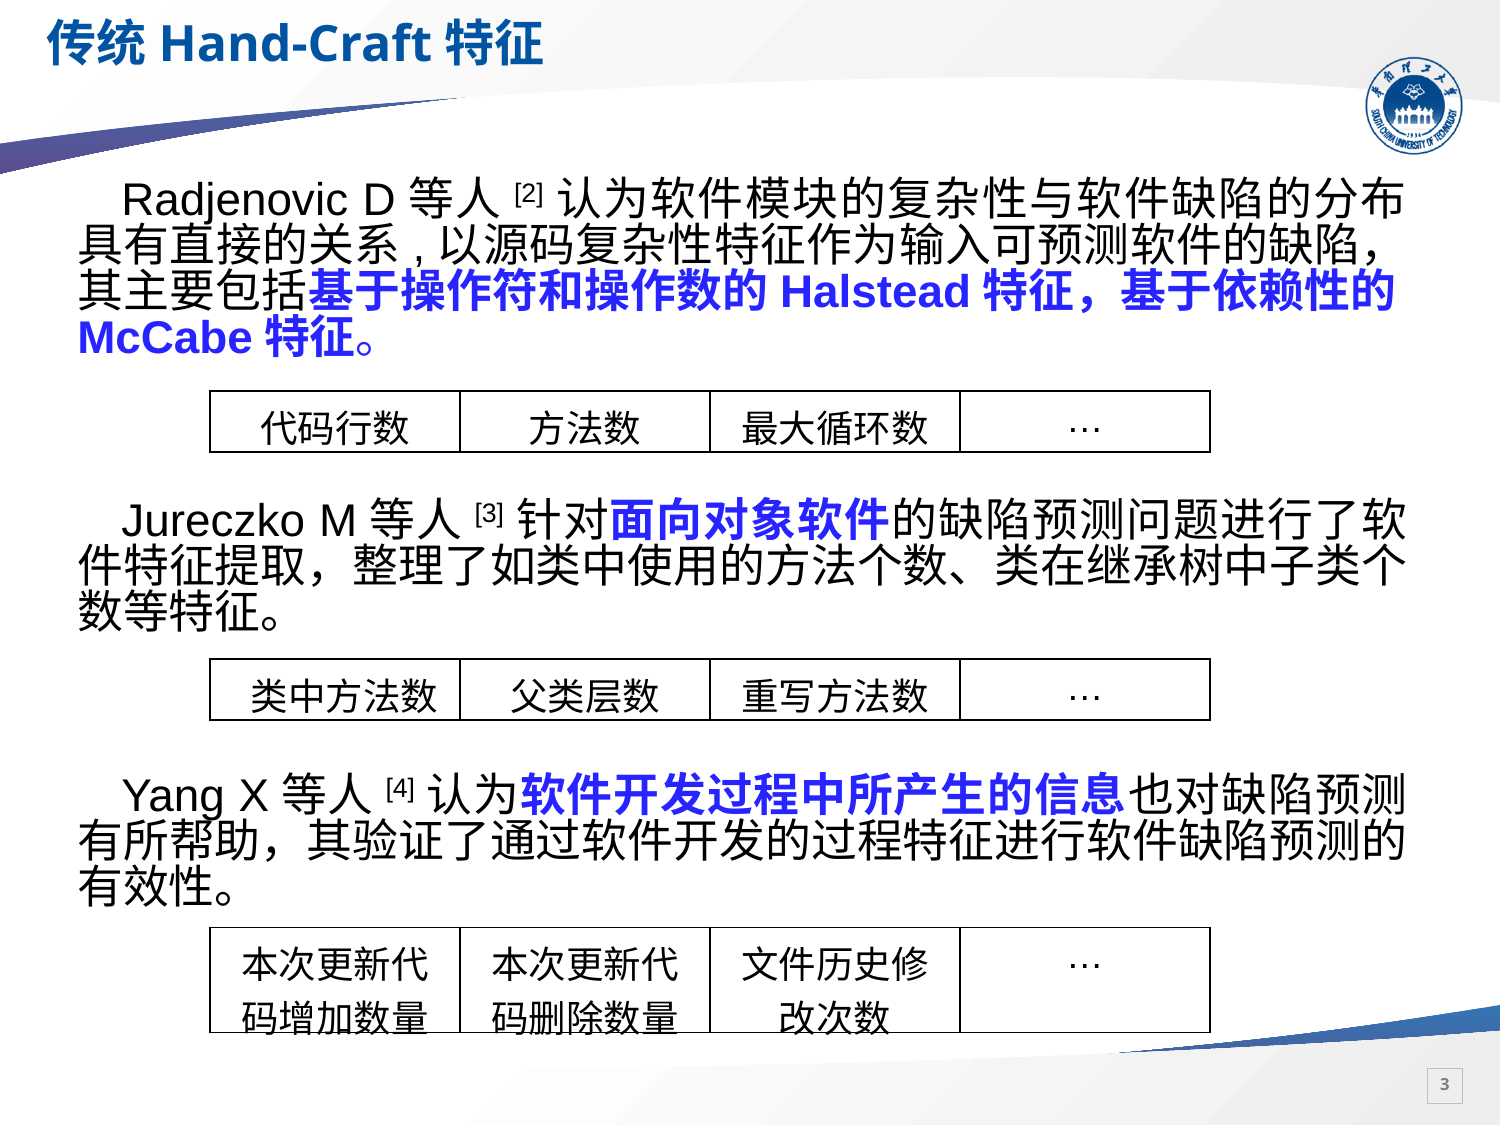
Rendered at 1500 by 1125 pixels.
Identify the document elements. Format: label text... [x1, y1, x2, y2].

text_box Radjenovic D等人[2]认为软件模块的复杂性与软件缺陷的分布具有直接的关系,以源码复杂性特征作为输入可预测软件的缺陷，其主要包括基于操作符和操作数的Halstead特征，基于依赖性的McCabe特征。 Jureczko M等人[3]针对面向对象软件的缺陷预测问题进行了软件特征提取，整理了如类中使用的方法个数、类在继承树中子类个数等特征。 Yang X等人[4]认为软件开发过程中所产生的信息也对缺陷预测有所帮助，其验证了通过软件开发的过程特征进行软件缺陷预测的有效性。 [62, 171, 1423, 920]
table_header 文件历史修改次数 [711, 928, 959, 1032]
table_header … [961, 660, 1209, 719]
table_header 方法数 [461, 392, 709, 451]
title 传统Hand-Craft特征 [34, 0, 1385, 82]
table_header 最大循环数 [711, 392, 959, 451]
table_header 本次更新代码增加数量 [211, 928, 459, 1032]
table_header … [961, 928, 1209, 1032]
table_header 代码行数 [211, 392, 459, 451]
picture [1363, 54, 1465, 156]
table_header 父类层数 [461, 660, 709, 719]
table_header … [961, 392, 1209, 451]
table_header 类中方法数 [211, 660, 459, 719]
table_header 重写方法数 [711, 660, 959, 719]
table_header 本次更新代码删除数量 [461, 928, 709, 1032]
